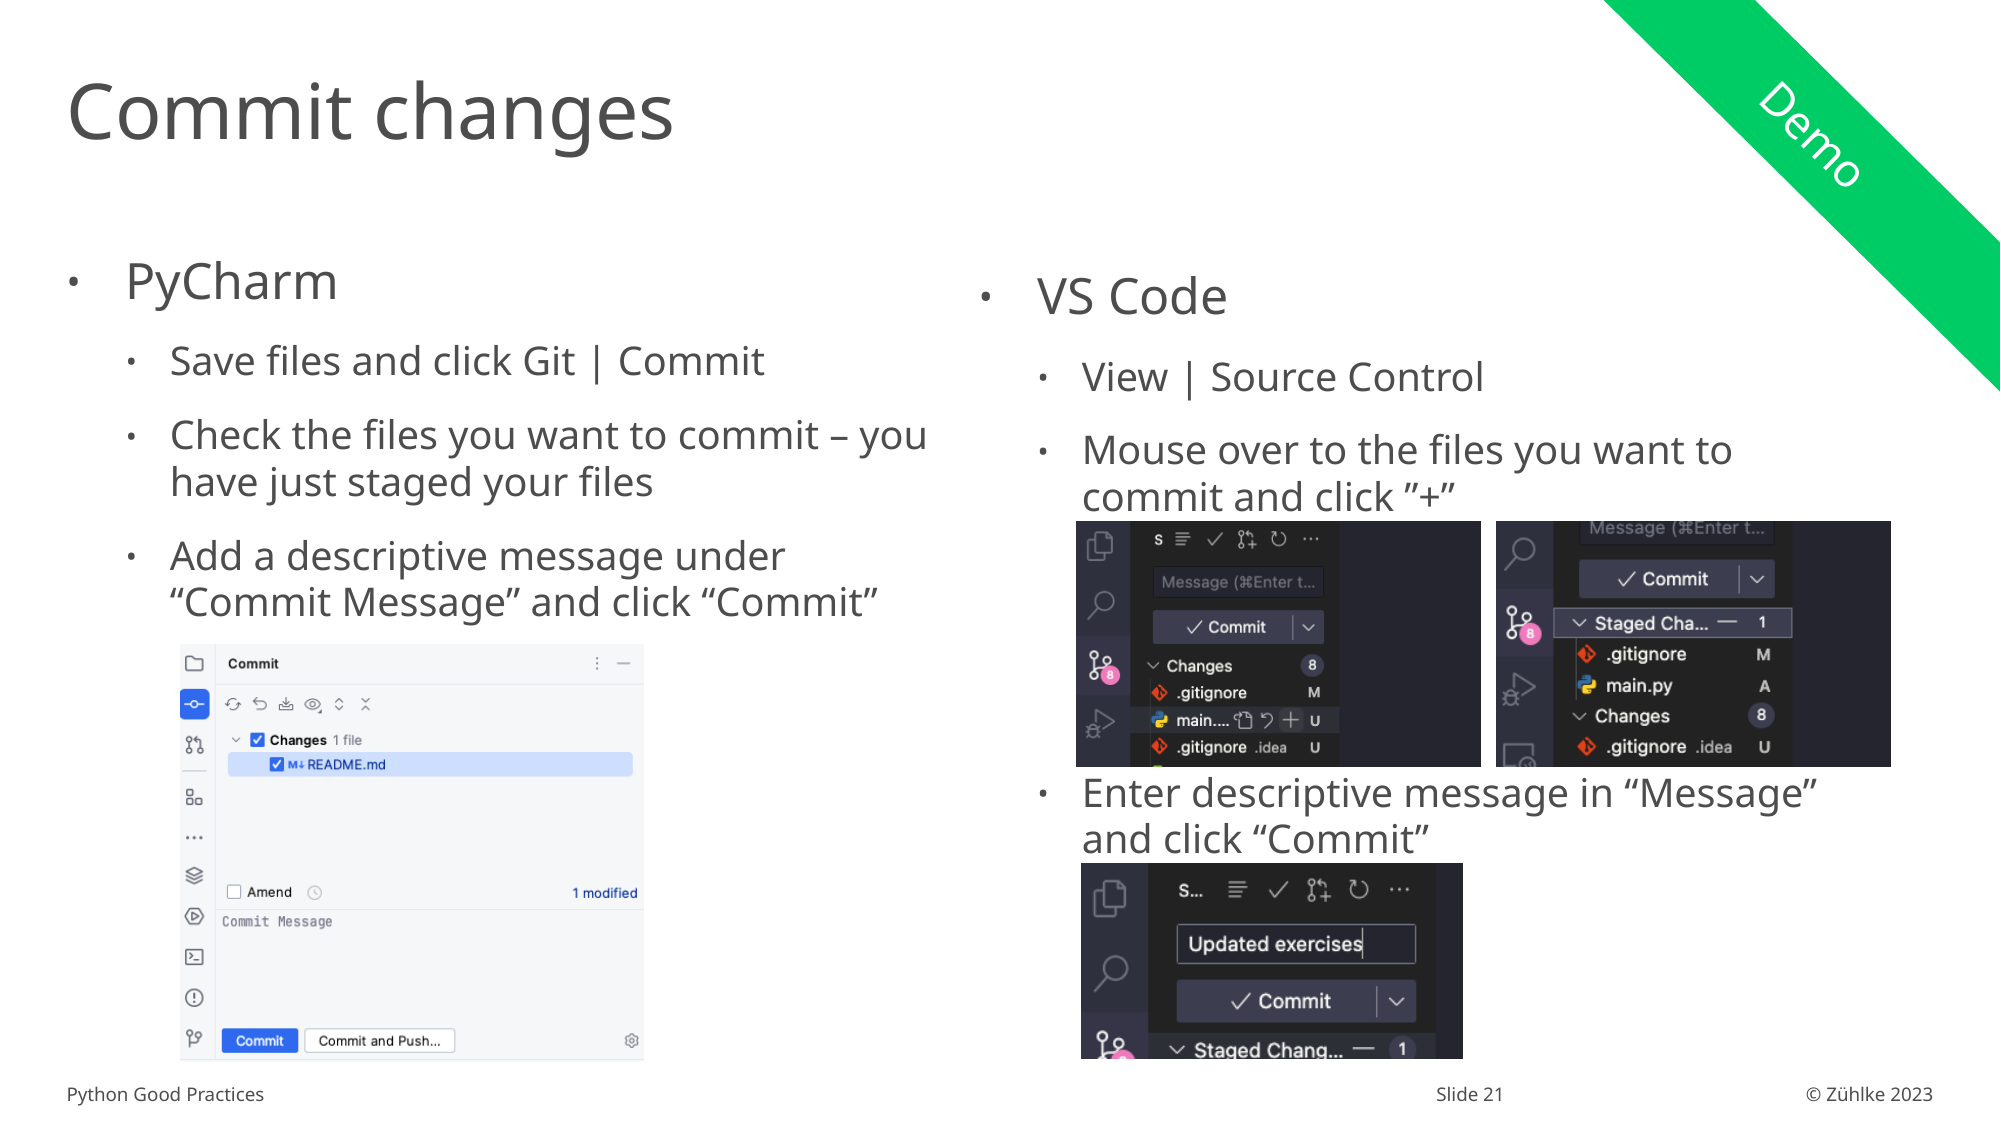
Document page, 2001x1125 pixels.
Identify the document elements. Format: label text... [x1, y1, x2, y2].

picture [1081, 863, 1463, 1059]
list PyCharm Save files and click Git | Commit Check the files you want to commit – you have just staged your files Add a descriptive message under “Commit Message” and click “Commit” [66, 252, 951, 1073]
picture [180, 643, 644, 1062]
title Commit changes [1823, 66, 1934, 176]
picture [1076, 520, 1482, 768]
text_box Demo [1603, 0, 2000, 392]
text_box VS Code View | Source Control Mouse over to the files you want to commit and click ”+” Enter descriptive message in “Message” and click “Commit” [978, 267, 1869, 1059]
picture [1495, 520, 1891, 768]
title Commit changes [66, 66, 1781, 177]
